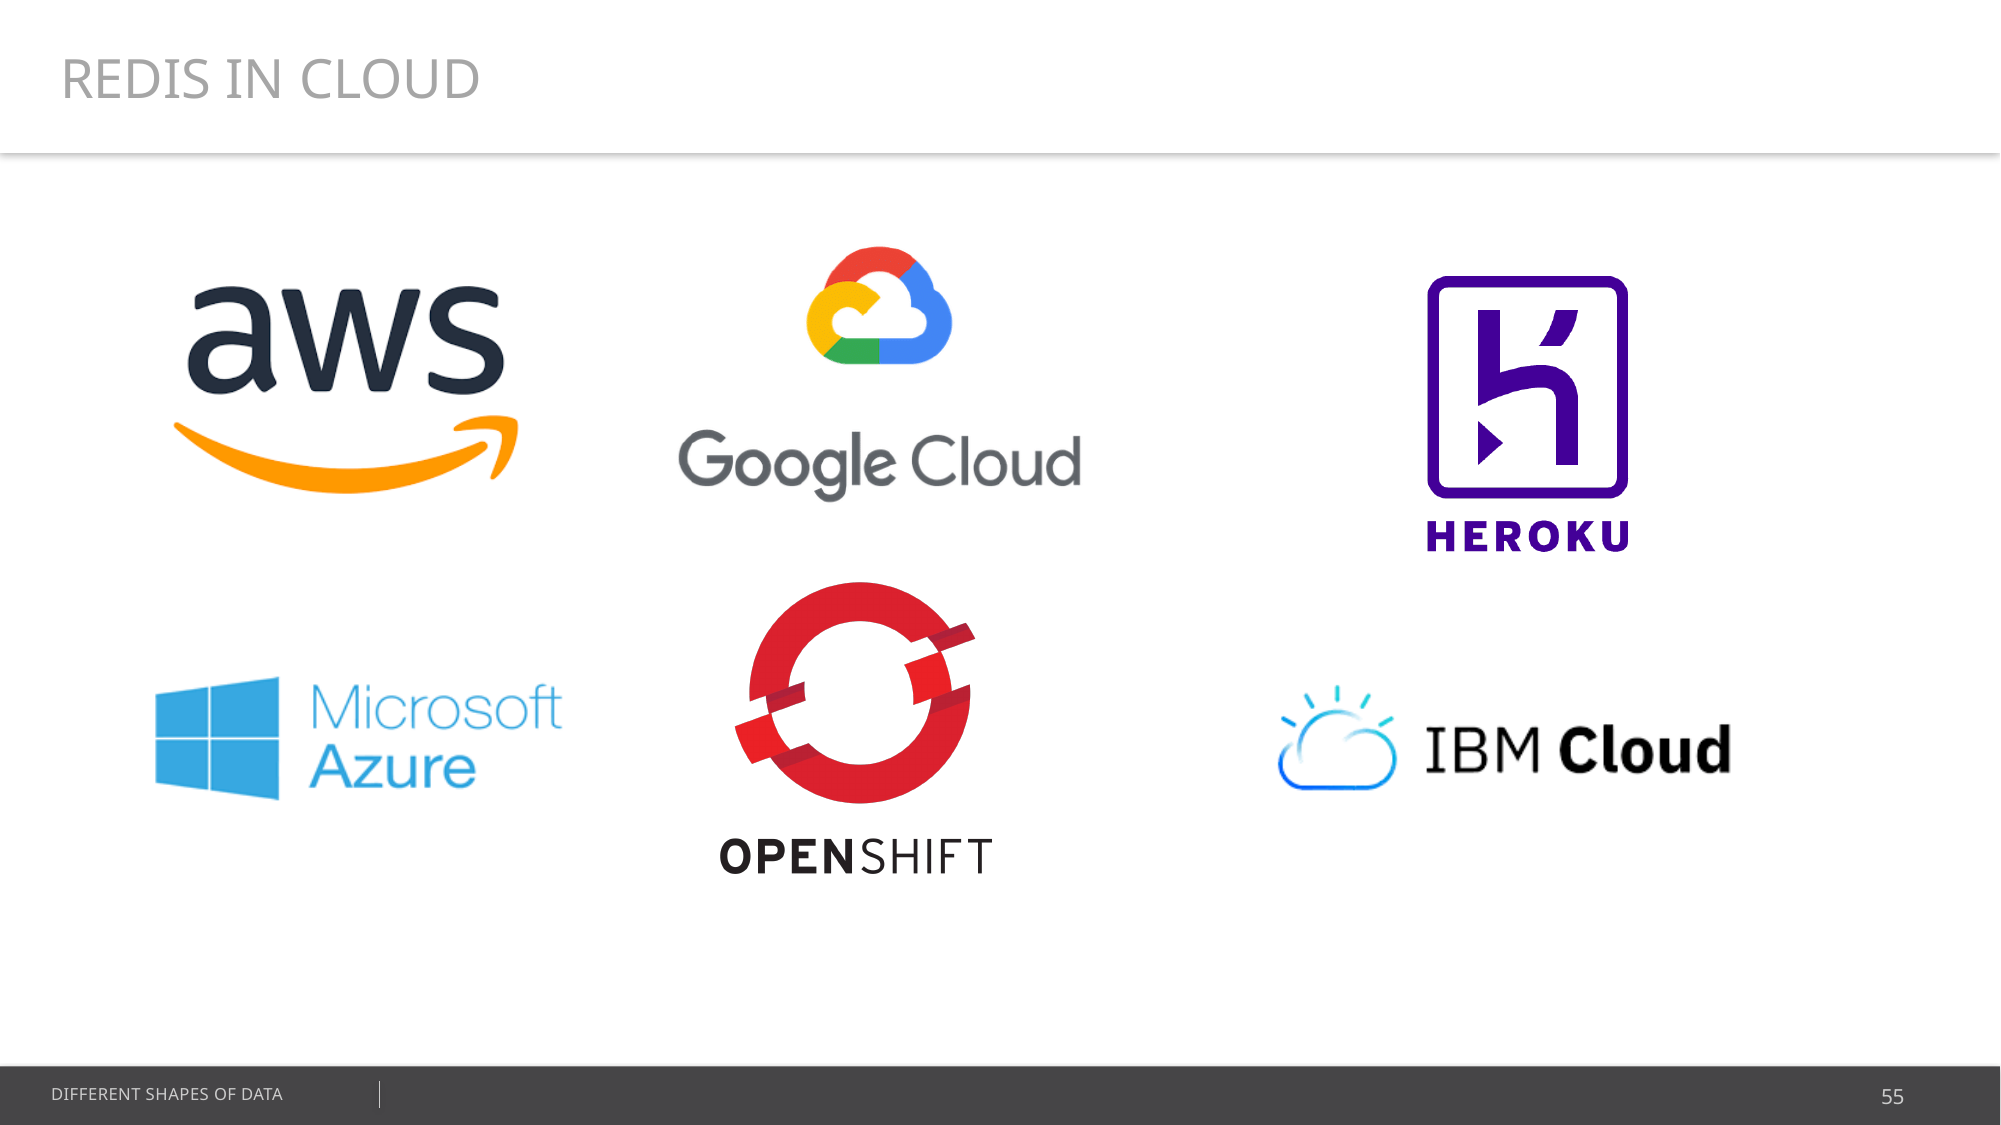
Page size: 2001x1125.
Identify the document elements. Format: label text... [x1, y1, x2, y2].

picture [1268, 176, 1740, 869]
picture [172, 285, 521, 495]
picture [711, 574, 1001, 882]
picture [139, 518, 578, 957]
list REDIS IN CLOUD [0, 0, 2000, 153]
picture [582, 162, 1175, 551]
